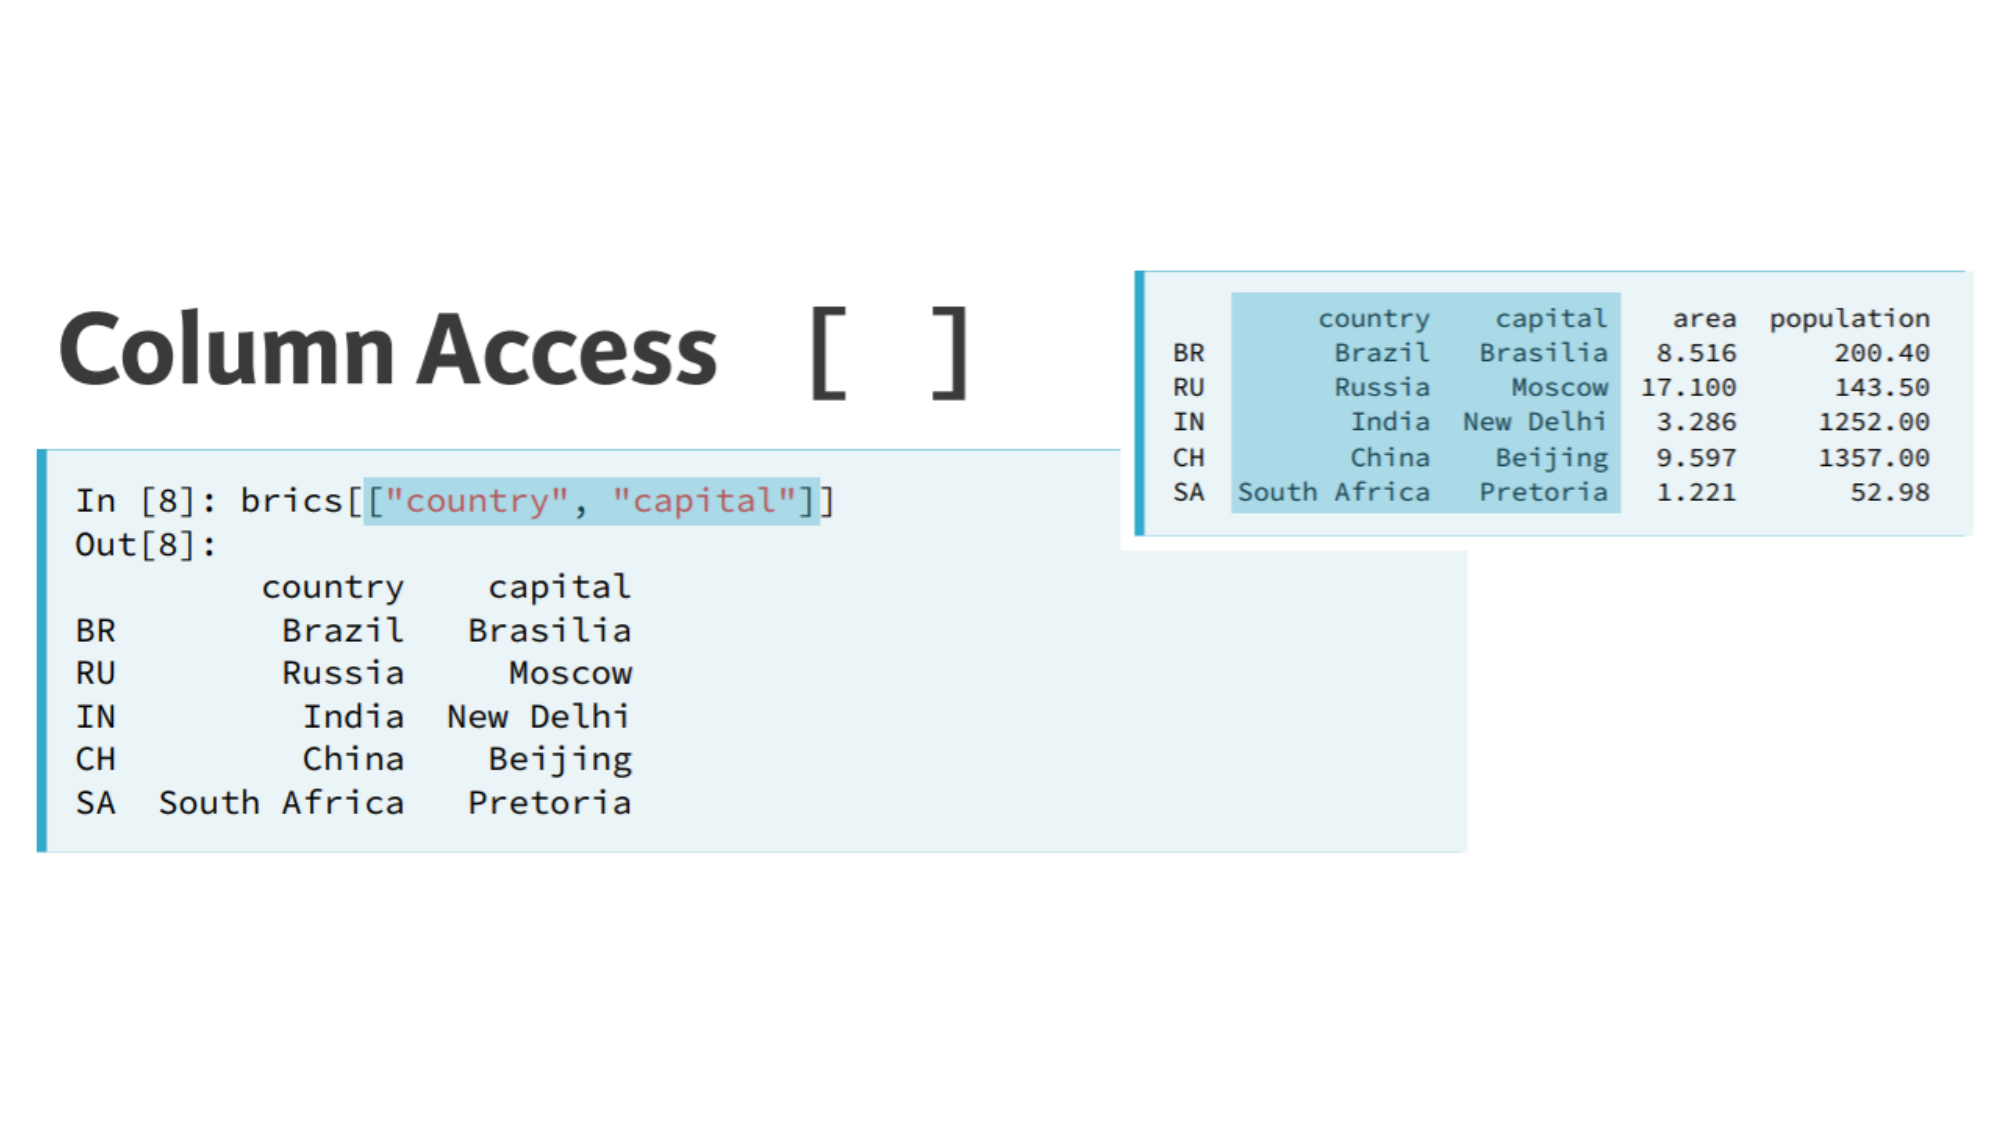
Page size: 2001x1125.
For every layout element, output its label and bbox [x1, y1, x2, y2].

picture [12, 263, 1988, 861]
